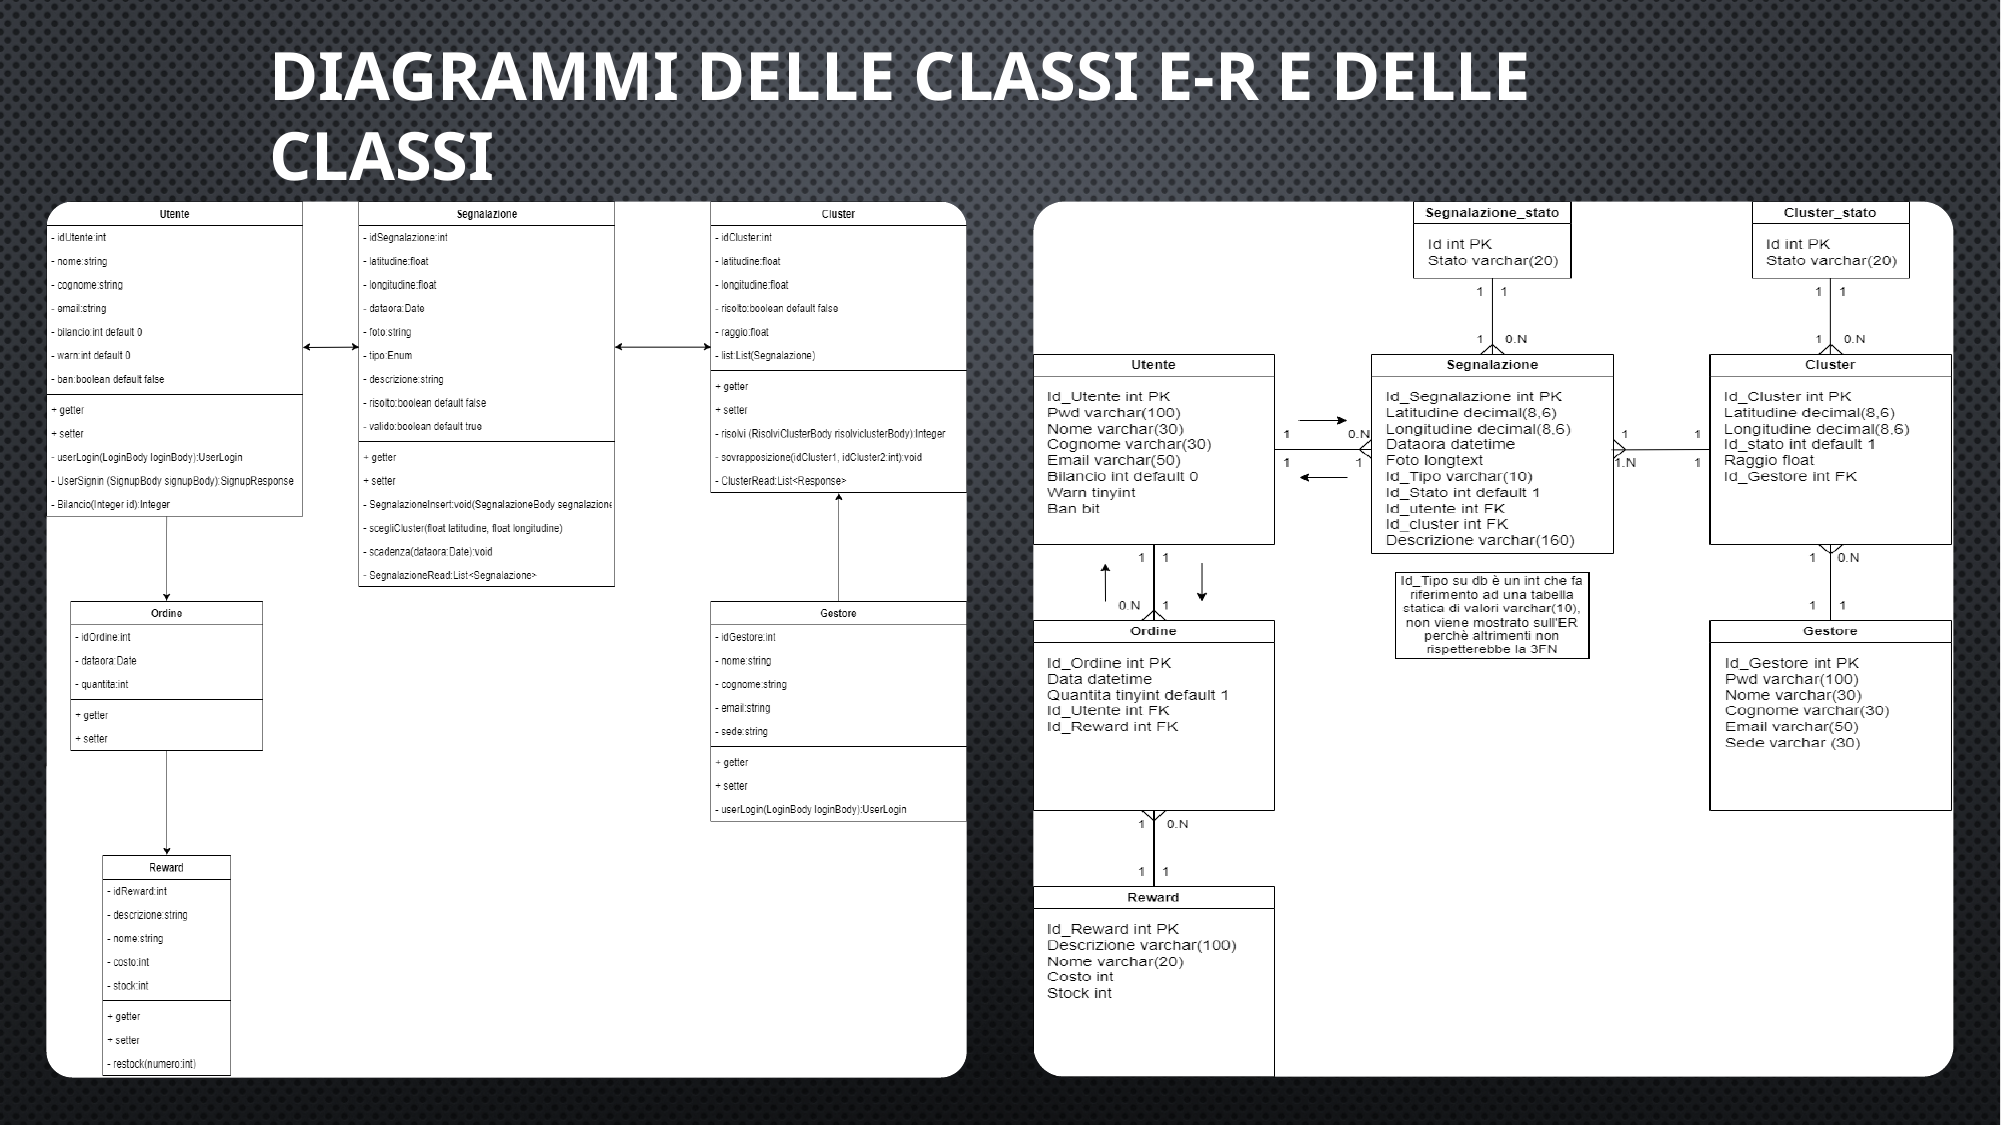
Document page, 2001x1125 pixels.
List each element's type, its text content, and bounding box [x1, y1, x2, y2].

title Diagrammi delle classi E-R e delle classi [254, 26, 1746, 202]
picture [1033, 201, 1954, 1077]
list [46, 201, 967, 1078]
